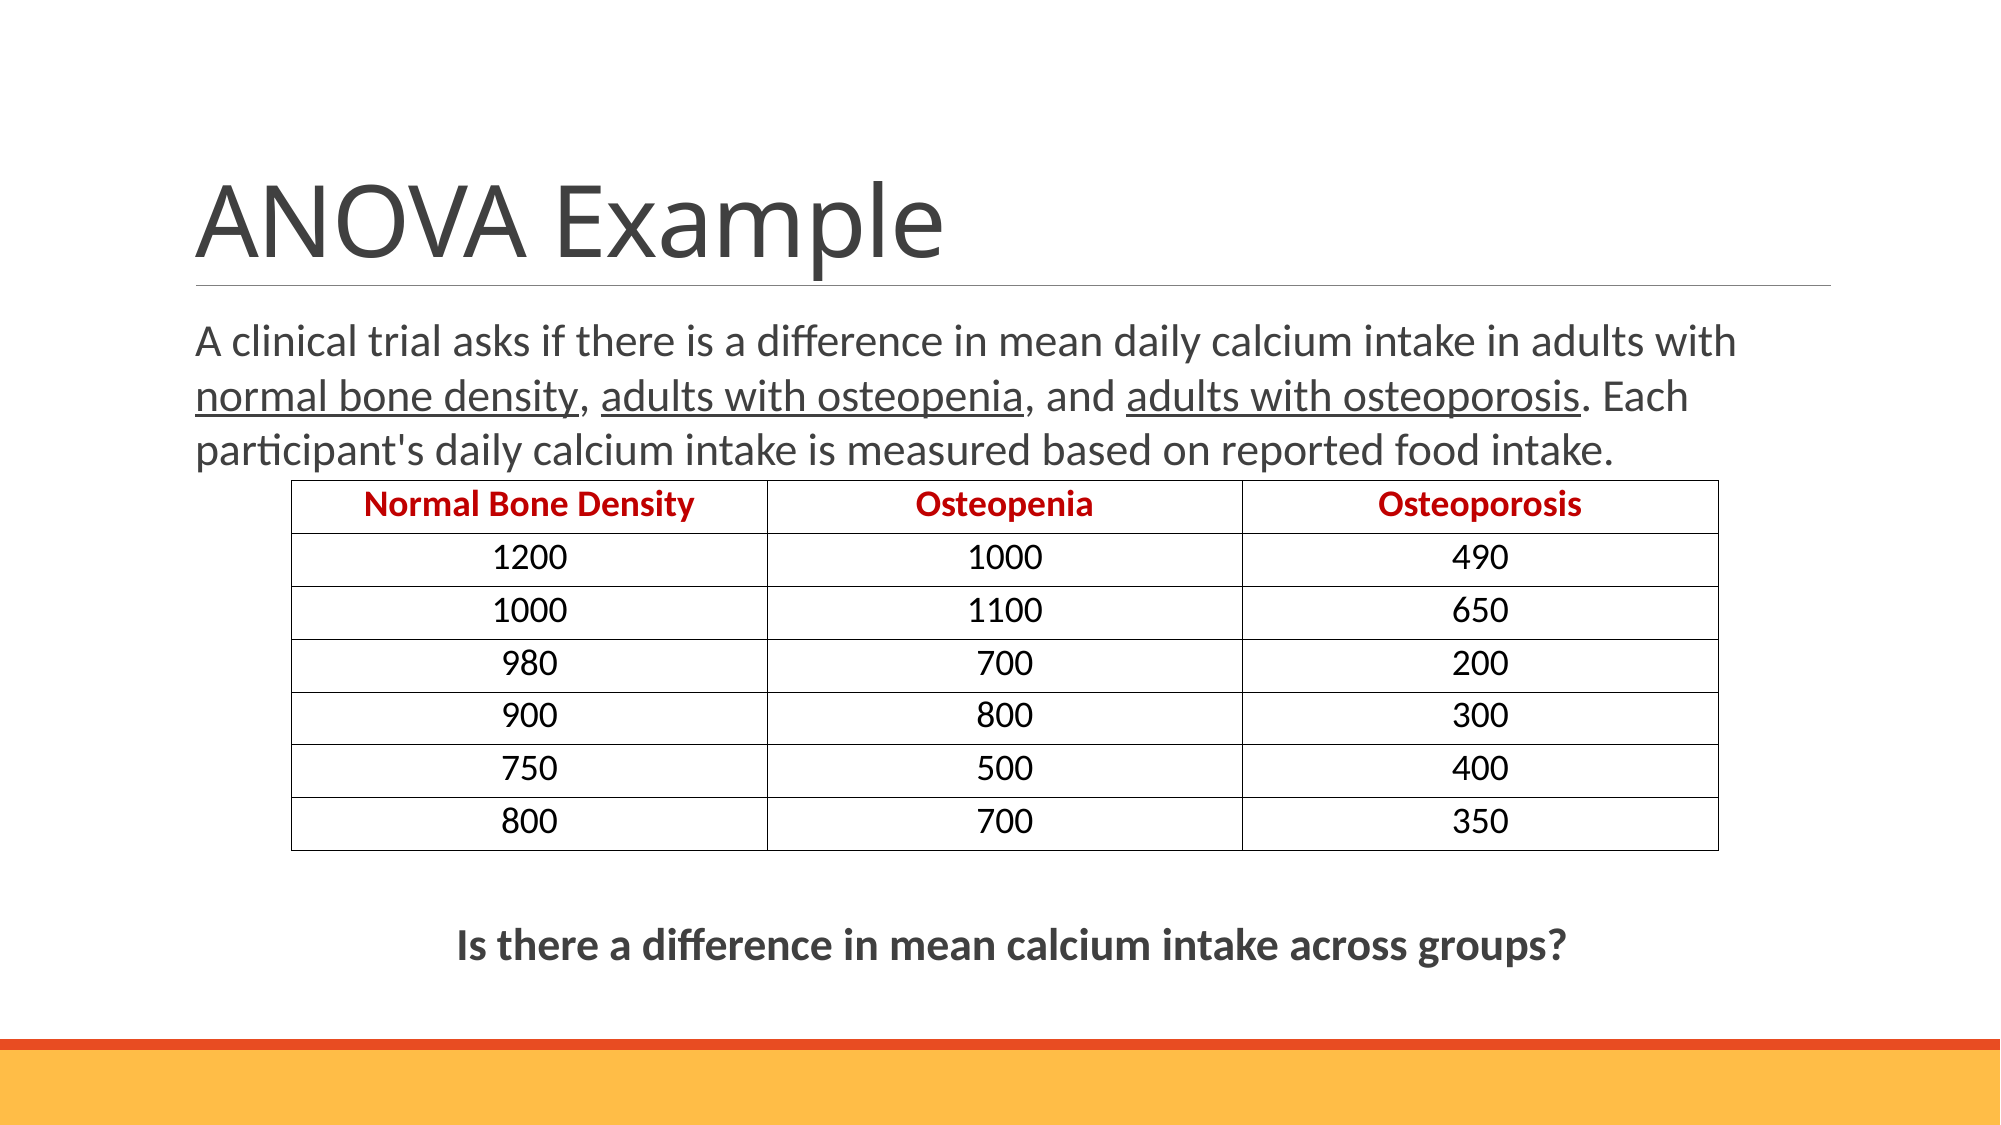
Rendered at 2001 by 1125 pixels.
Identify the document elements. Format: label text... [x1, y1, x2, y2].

table_cell 750 [292, 745, 767, 797]
table_cell 900 [292, 693, 767, 744]
table_cell 350 [1243, 798, 1718, 850]
table_cell 650 [1243, 587, 1718, 639]
table_cell 1100 [768, 587, 1242, 639]
table_cell 800 [292, 798, 767, 850]
list A clinical trial asks if there is a difference in mean daily calcium intake in adults with normal bone density, adults with osteopenia, and adults with osteoporosis. Each participant's daily calcium intake is measured based on reported food intake. Is there a difference in mean calcium intake across groups? [180, 302, 1830, 1032]
table_header Osteoporosis [1243, 481, 1718, 533]
table_cell 1000 [292, 587, 767, 639]
table_cell 200 [1243, 640, 1718, 692]
table_cell 400 [1243, 745, 1718, 797]
table_cell 490 [1243, 534, 1718, 586]
table_header Normal Bone Density [292, 481, 767, 533]
table_cell 300 [1243, 693, 1718, 744]
table_cell 700 [768, 798, 1242, 850]
table_cell 700 [768, 640, 1242, 692]
table_cell 1000 [768, 534, 1242, 586]
table_cell 1200 [292, 534, 767, 586]
table_cell 980 [292, 640, 767, 692]
title ANOVA Example [180, 47, 1830, 285]
table_header Osteopenia [768, 481, 1242, 533]
table_cell 500 [768, 745, 1242, 797]
table_cell 800 [768, 693, 1242, 744]
